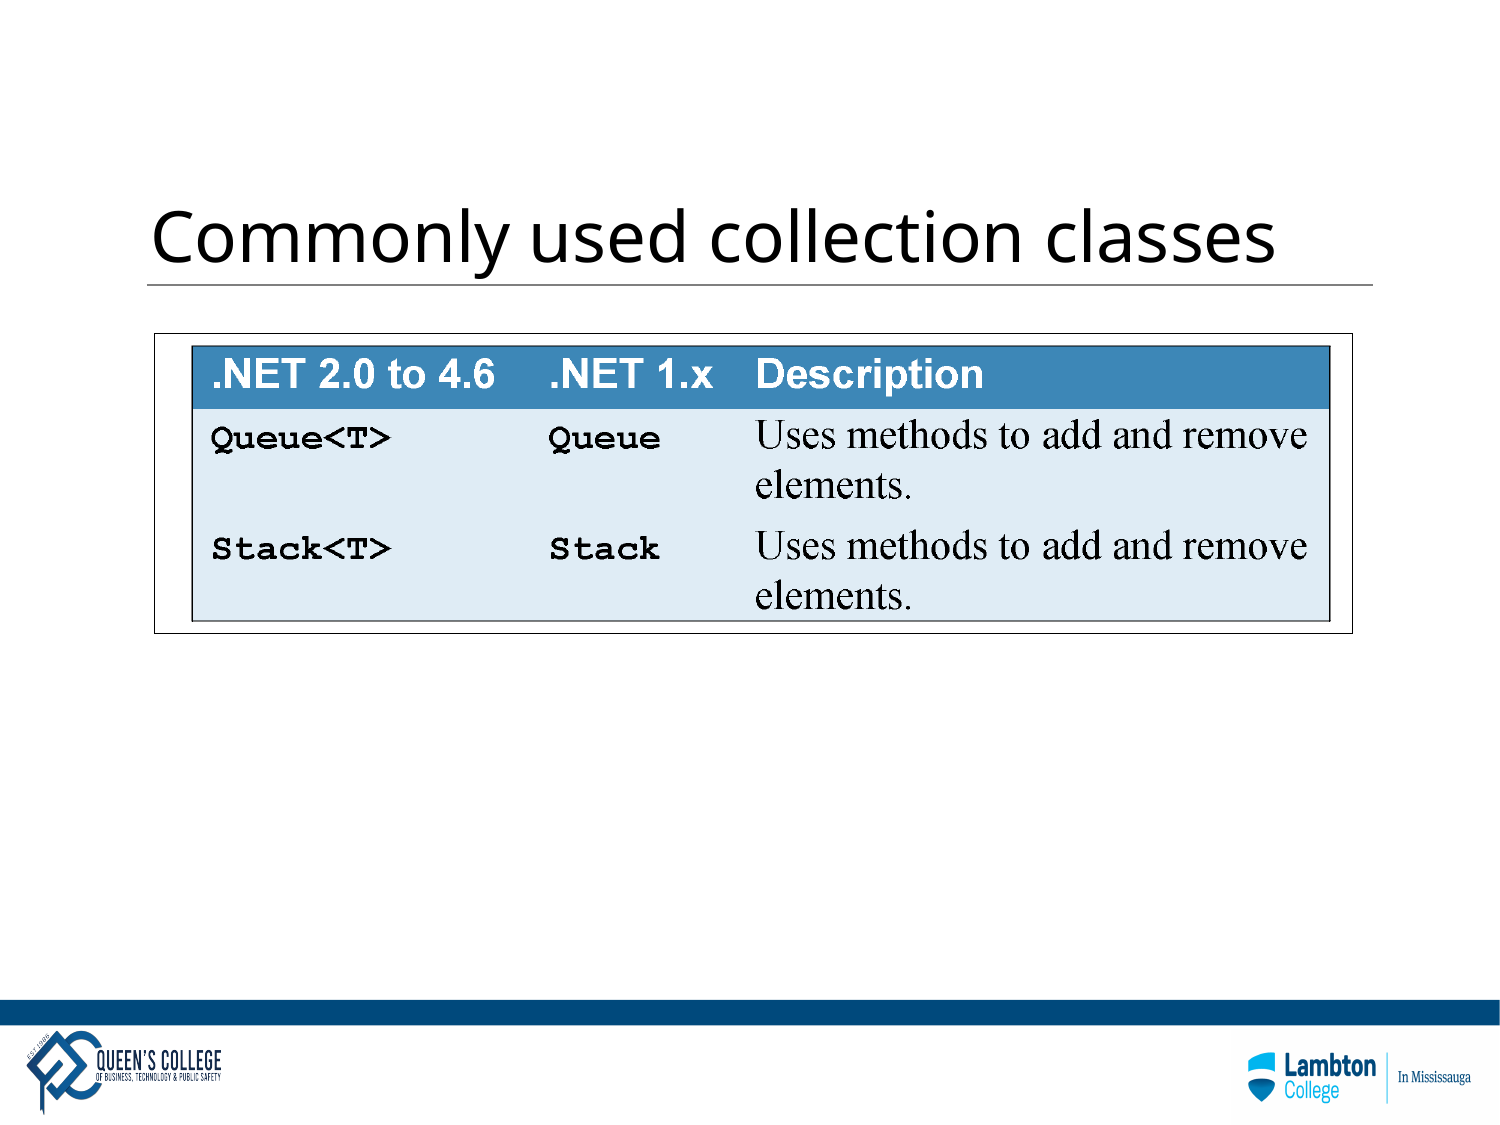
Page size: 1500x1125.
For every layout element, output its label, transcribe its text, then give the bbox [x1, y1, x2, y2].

picture [26, 1030, 221, 1116]
picture [1231, 1029, 1499, 1125]
title Commonly used collection classes [135, 47, 1373, 285]
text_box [154, 332, 1353, 634]
